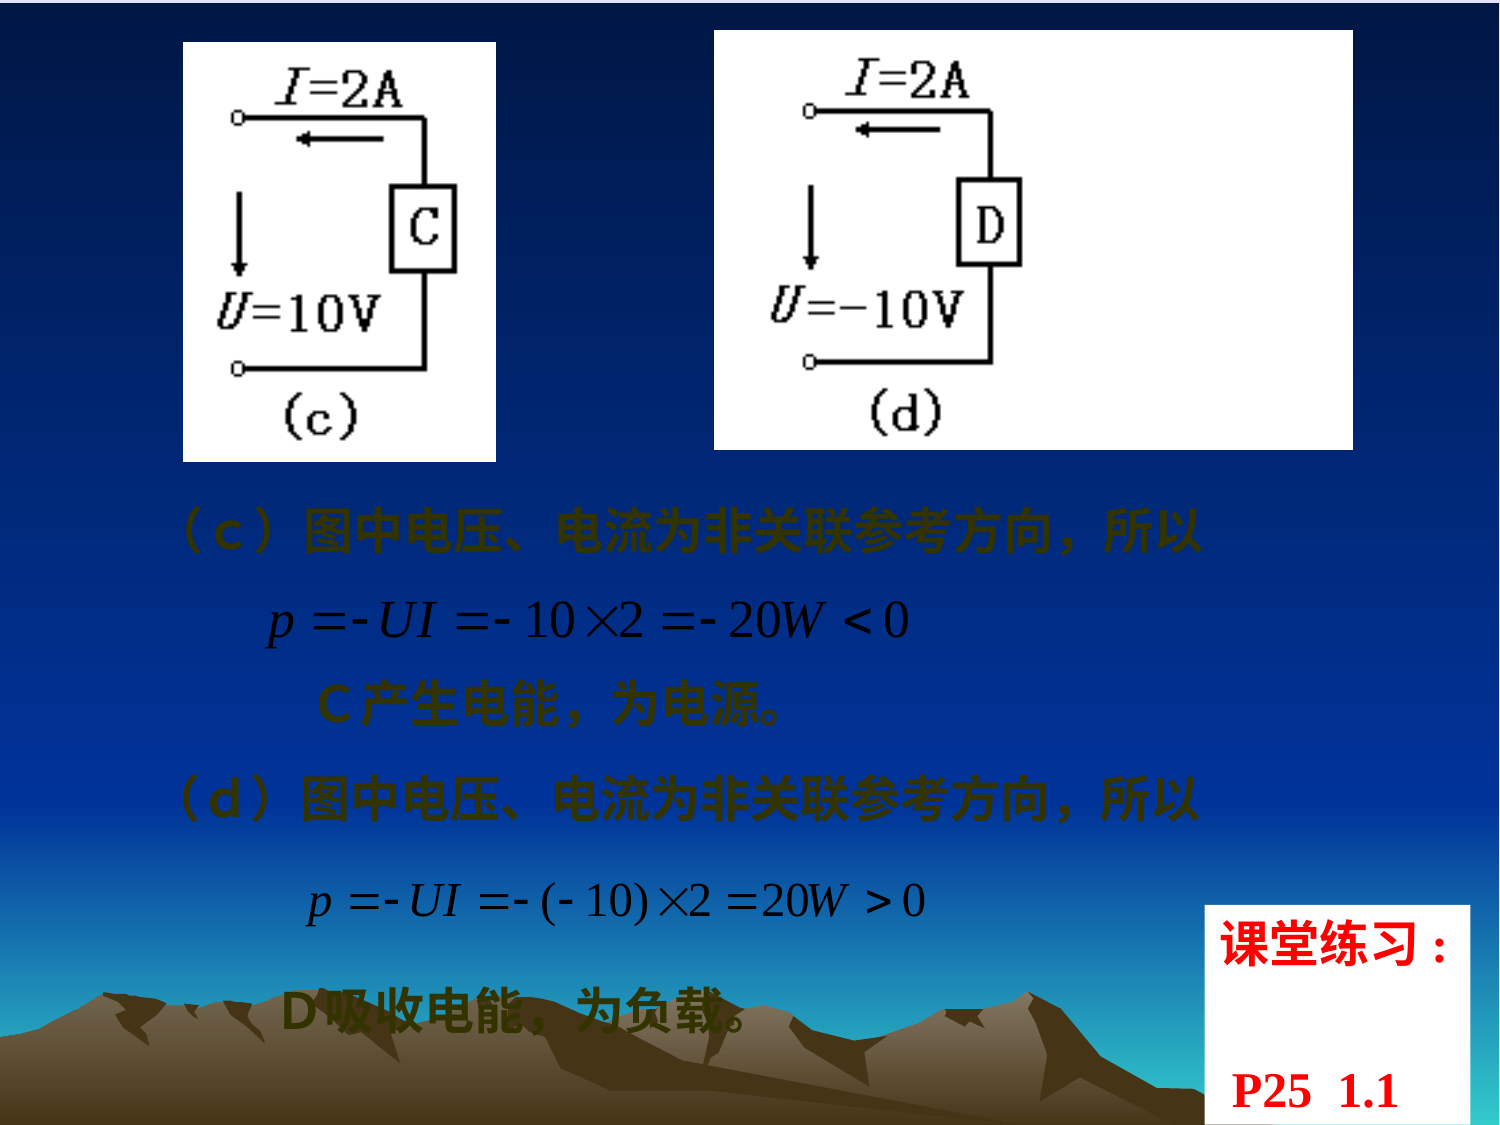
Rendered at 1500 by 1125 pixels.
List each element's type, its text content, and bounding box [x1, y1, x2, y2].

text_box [295, 872, 933, 937]
text_box （ｄ）图中电压、电流为非关联参考方向，所以 [135, 759, 1306, 848]
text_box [182, 42, 496, 462]
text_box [714, 30, 1353, 450]
text_box Ｃ产生电能，为电源。 [295, 665, 833, 753]
subtitle （ｃ）图中电压、电流为非关联参考方向，所以 [88, 491, 1241, 601]
text_box Ｄ吸收电能，为负载。 [259, 972, 835, 1060]
text_box 课堂练习: P25 1.1 [1204, 904, 1471, 1125]
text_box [253, 588, 917, 661]
